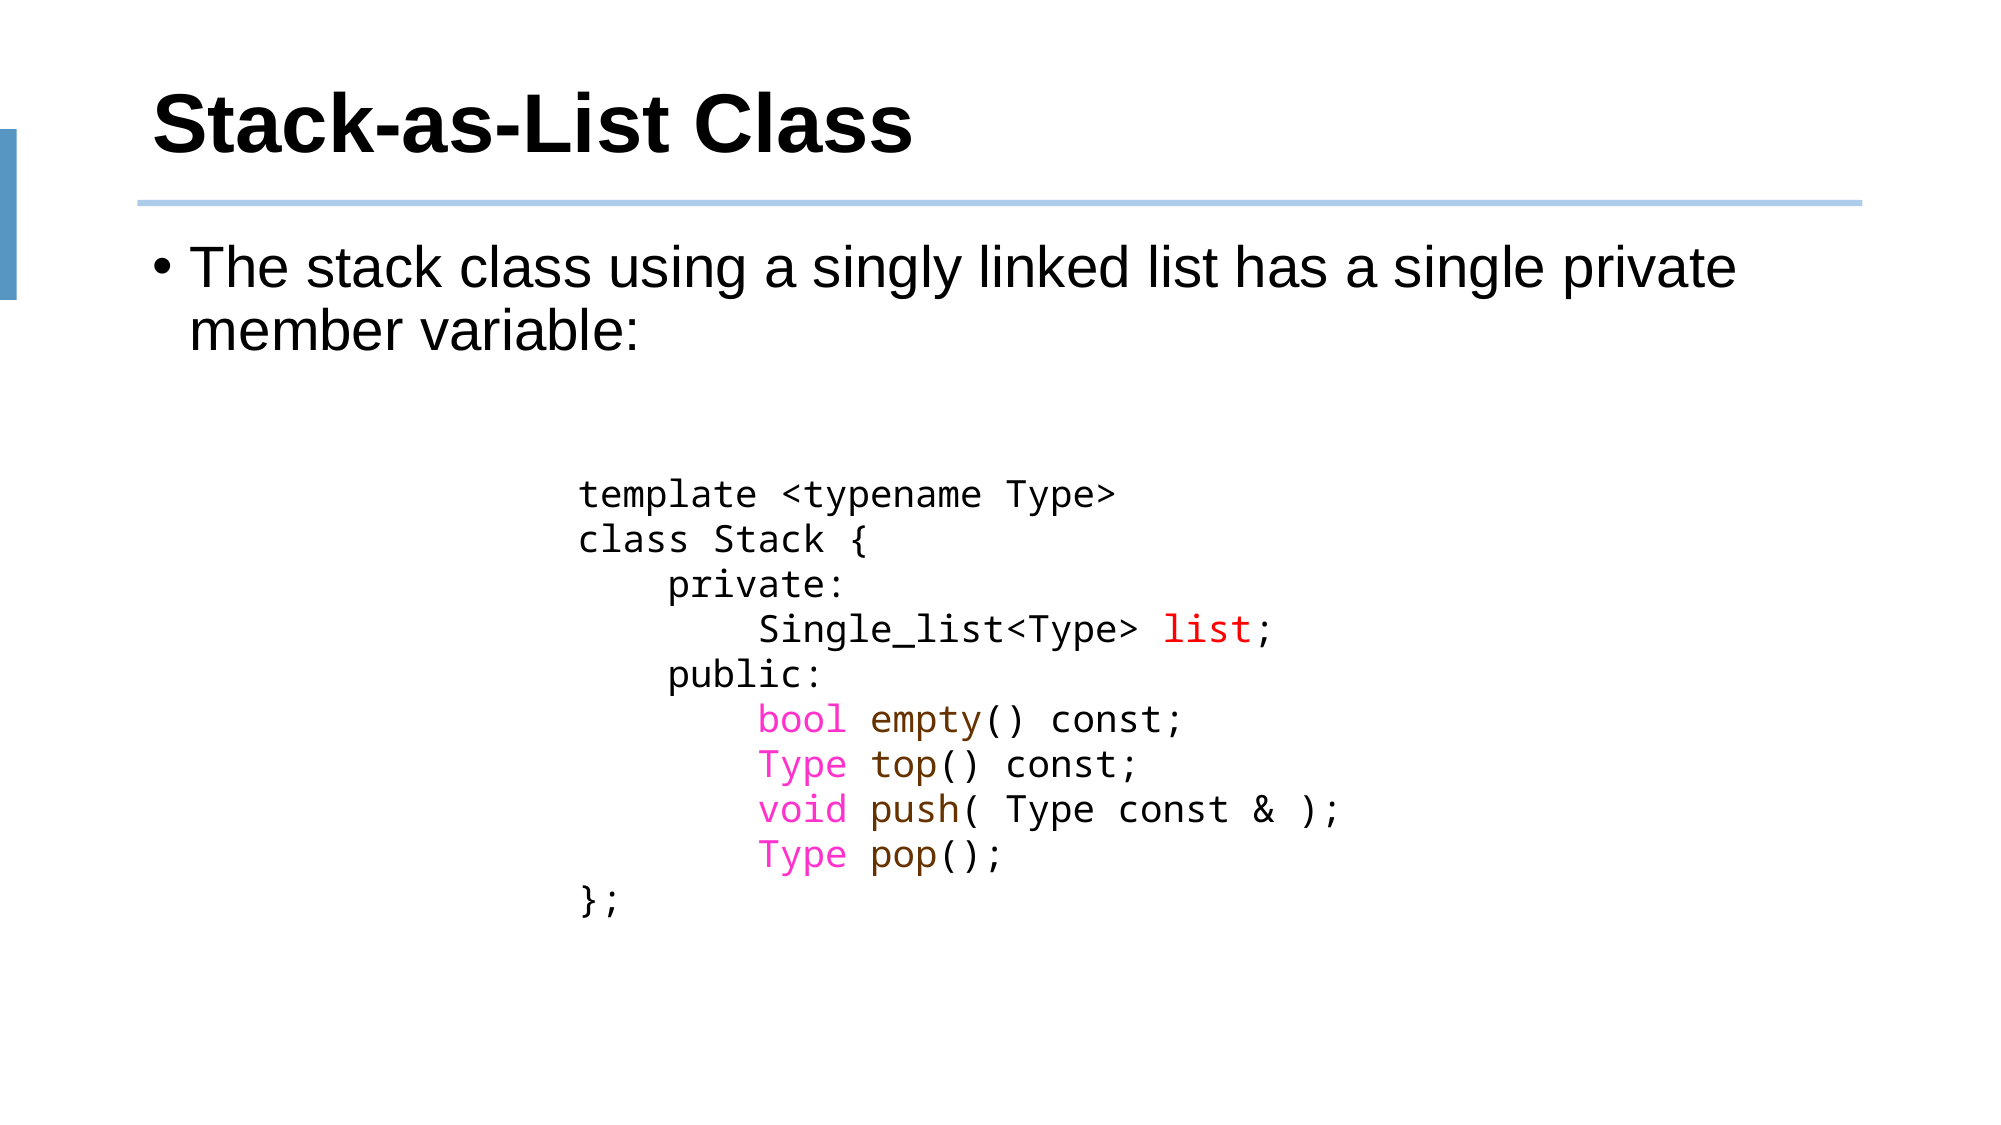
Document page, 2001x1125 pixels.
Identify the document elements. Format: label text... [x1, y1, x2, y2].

text_box template <typename Type> class Stack { private: Single_list<Type> list; public: bool empty() const; Type top() const; void push( Type const & ); Type pop(); }; [563, 462, 1437, 928]
list The stack class using a singly linked list has a single private member variable: [137, 229, 1863, 1014]
title Stack-as-List Class [137, 42, 1863, 208]
